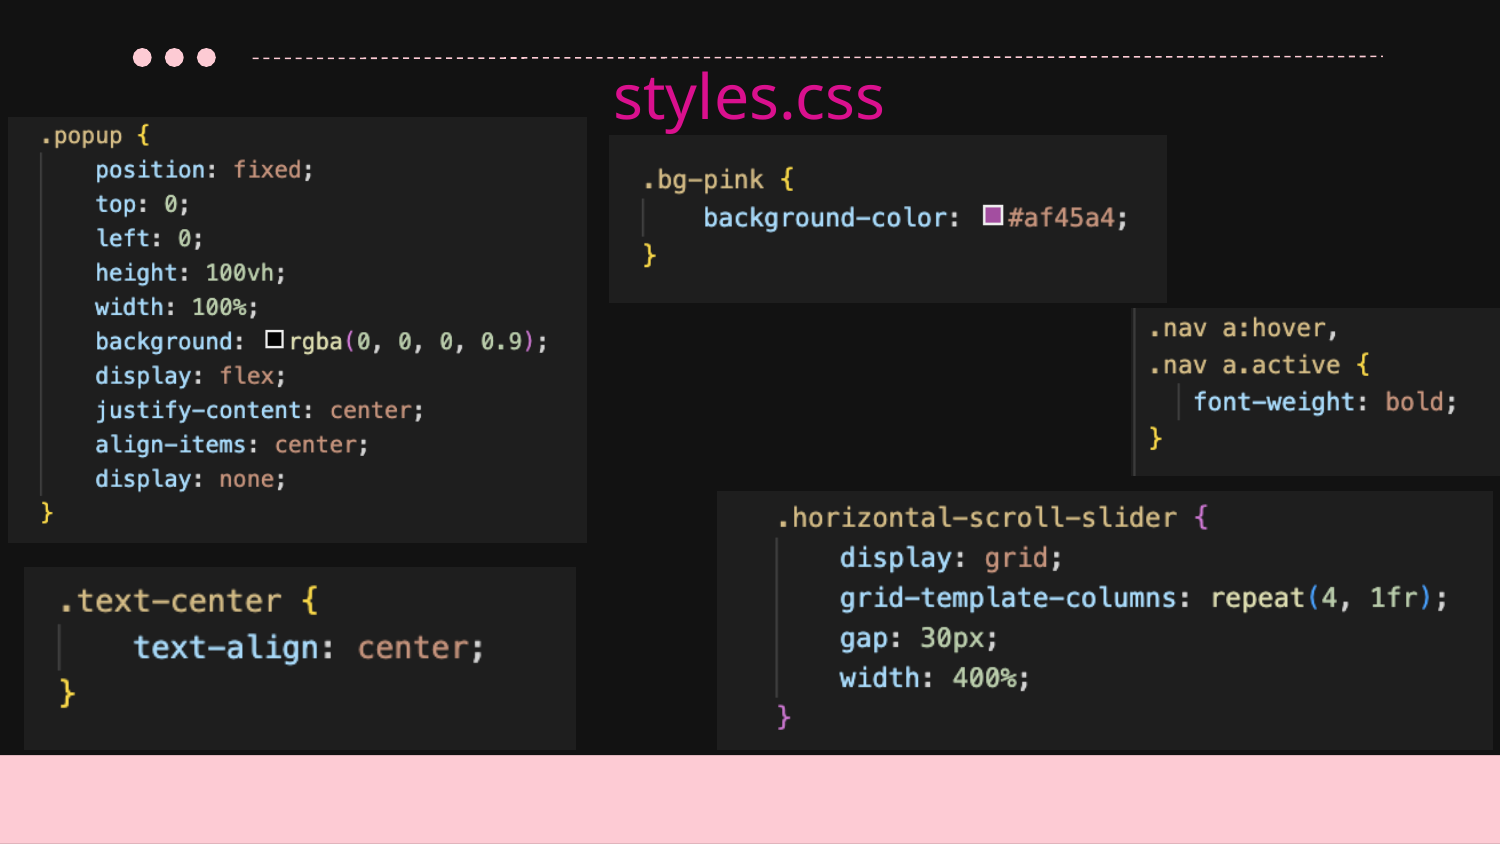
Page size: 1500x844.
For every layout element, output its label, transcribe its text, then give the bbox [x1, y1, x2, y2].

picture [717, 491, 1493, 750]
picture [609, 135, 1167, 304]
picture [8, 117, 587, 543]
picture [1131, 308, 1500, 476]
title styles.css [118, 42, 1382, 136]
picture [24, 567, 576, 750]
